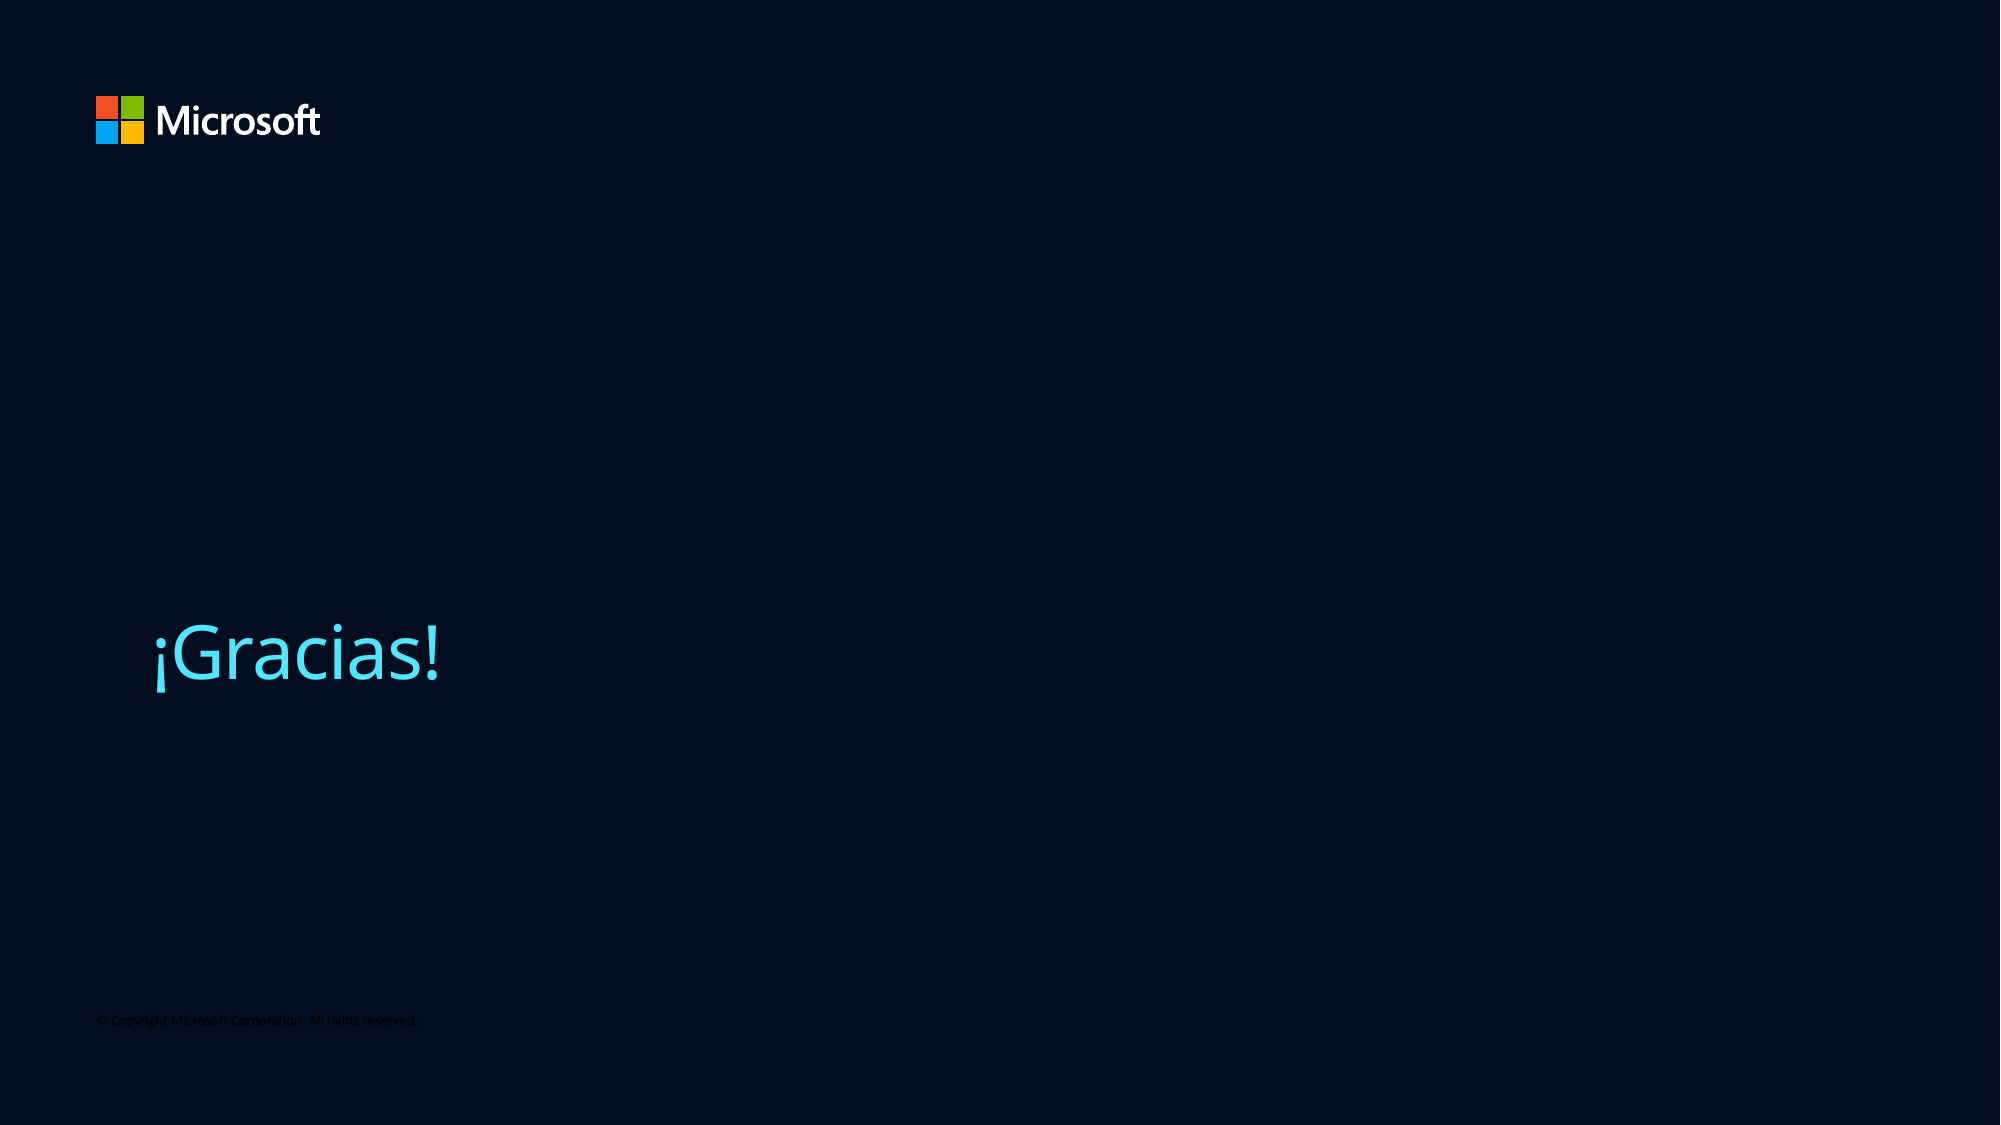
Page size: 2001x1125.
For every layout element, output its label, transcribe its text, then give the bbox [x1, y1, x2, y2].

text_box [189, 119, 220, 181]
text_box ¡Gracias! [136, 596, 1862, 749]
